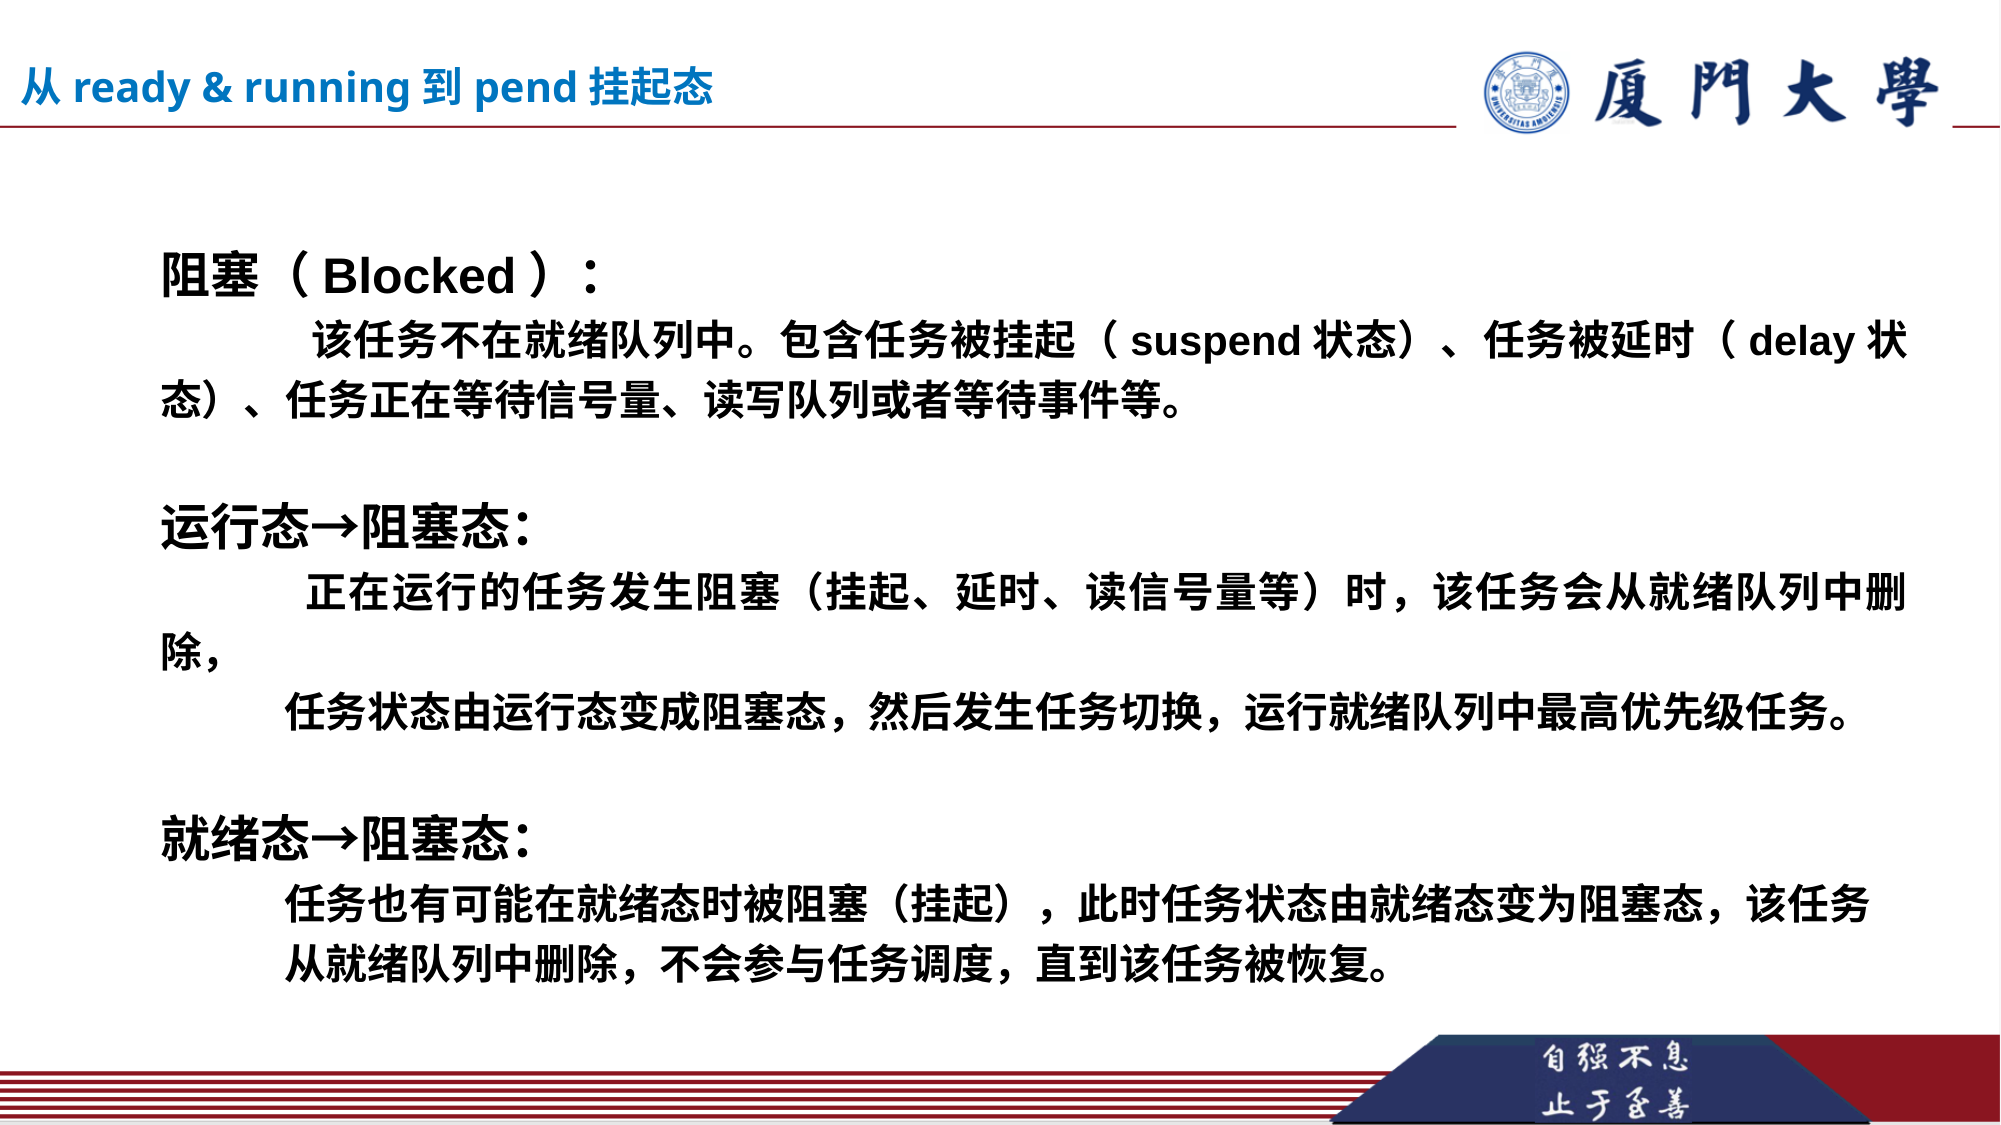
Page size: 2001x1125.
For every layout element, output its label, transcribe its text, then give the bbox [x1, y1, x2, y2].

picture [0, 0, 2001, 1125]
list 从ready & running到pend挂起态 [0, 52, 735, 139]
text_box 阻塞（Blocked）： 该任务不在就绪队列中。包含任务被挂起（suspend状态）、任务被延时（delay状态）、任务正在等待信号量、读写队列或者等待事件等。 运行态→阻塞态： 正在运行的任务发生阻塞（挂起、延时、读信号量等）时，该任务会从就绪队列中删除， 任务状态由运行态变成阻塞态，然后发生任务切换，运行就绪队列中最高优先级任务。 就绪态→阻塞态： 任务也有可能在就绪态时被阻塞（挂起），此时任务状态由就绪态变为阻塞态，该任务 从就绪队列中删除，不会参与任务调度，直到该任务被恢复。 [145, 224, 1923, 995]
